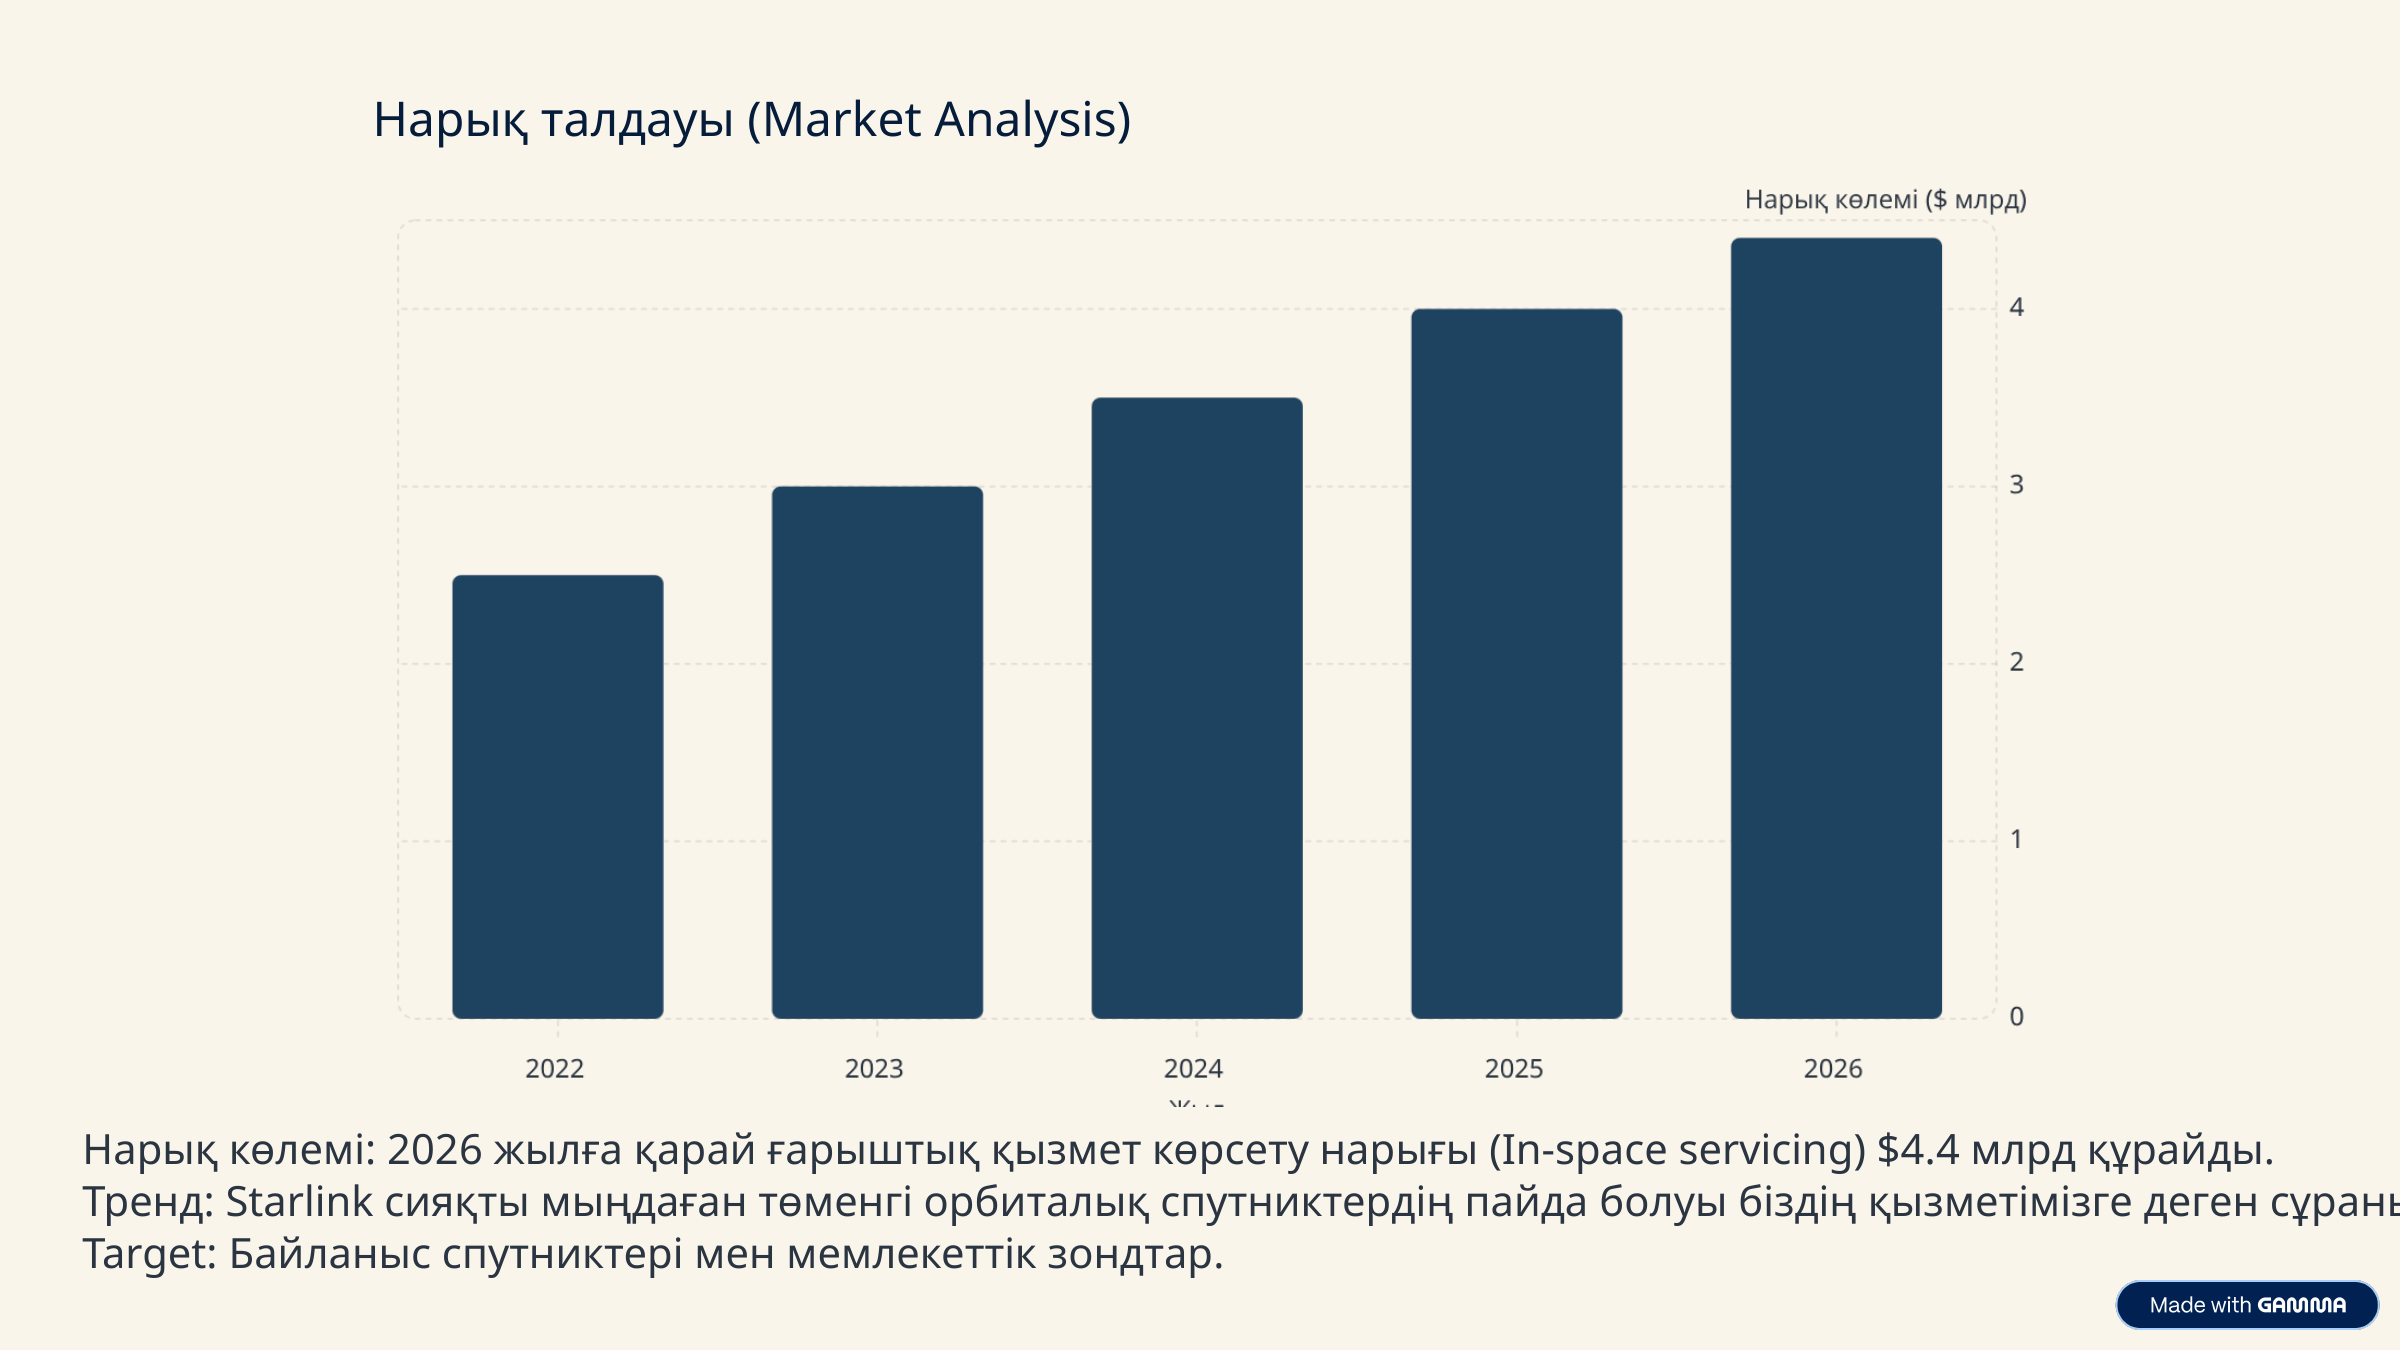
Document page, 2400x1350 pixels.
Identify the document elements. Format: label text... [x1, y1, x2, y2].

text_box Target: Байланыс спутниктері мен мемлекеттік зондтар. [82, 1243, 1737, 1278]
picture [2106, 1271, 2389, 1339]
text_box Тренд: Starlink сияқты мыңдаған төменгі орбиталық спутниктердің пайда болуы біздің қызметімізге деген сұранысты арттырады. [82, 1191, 1737, 1226]
text_box Нарық талдауы (Market Analysis) [372, 87, 1127, 147]
text_box Нарық көлемі: 2026 жылға қарай ғарыштық қызмет көрсету нарығы (In-space servicing) $4.4 млрд құрайды. [82, 1139, 1737, 1174]
picture [372, 180, 2027, 1108]
